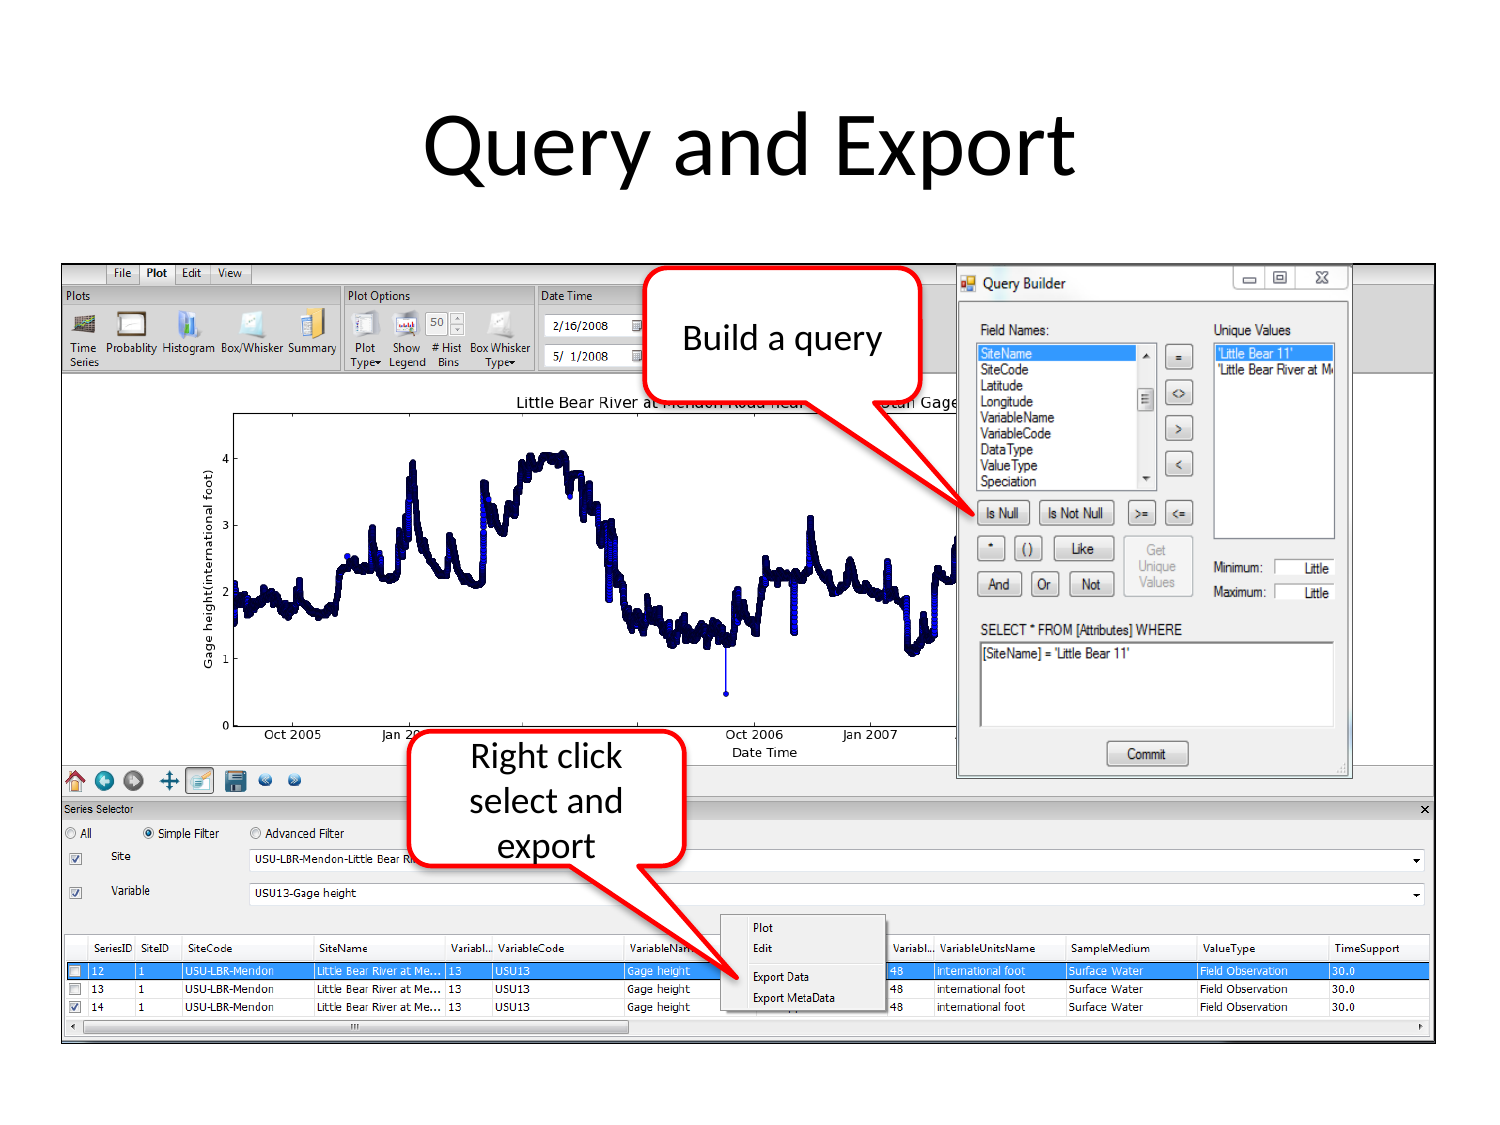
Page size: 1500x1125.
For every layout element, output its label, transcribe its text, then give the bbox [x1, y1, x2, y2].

title Query and Export [75, 45, 1425, 233]
picture [61, 264, 1436, 1044]
